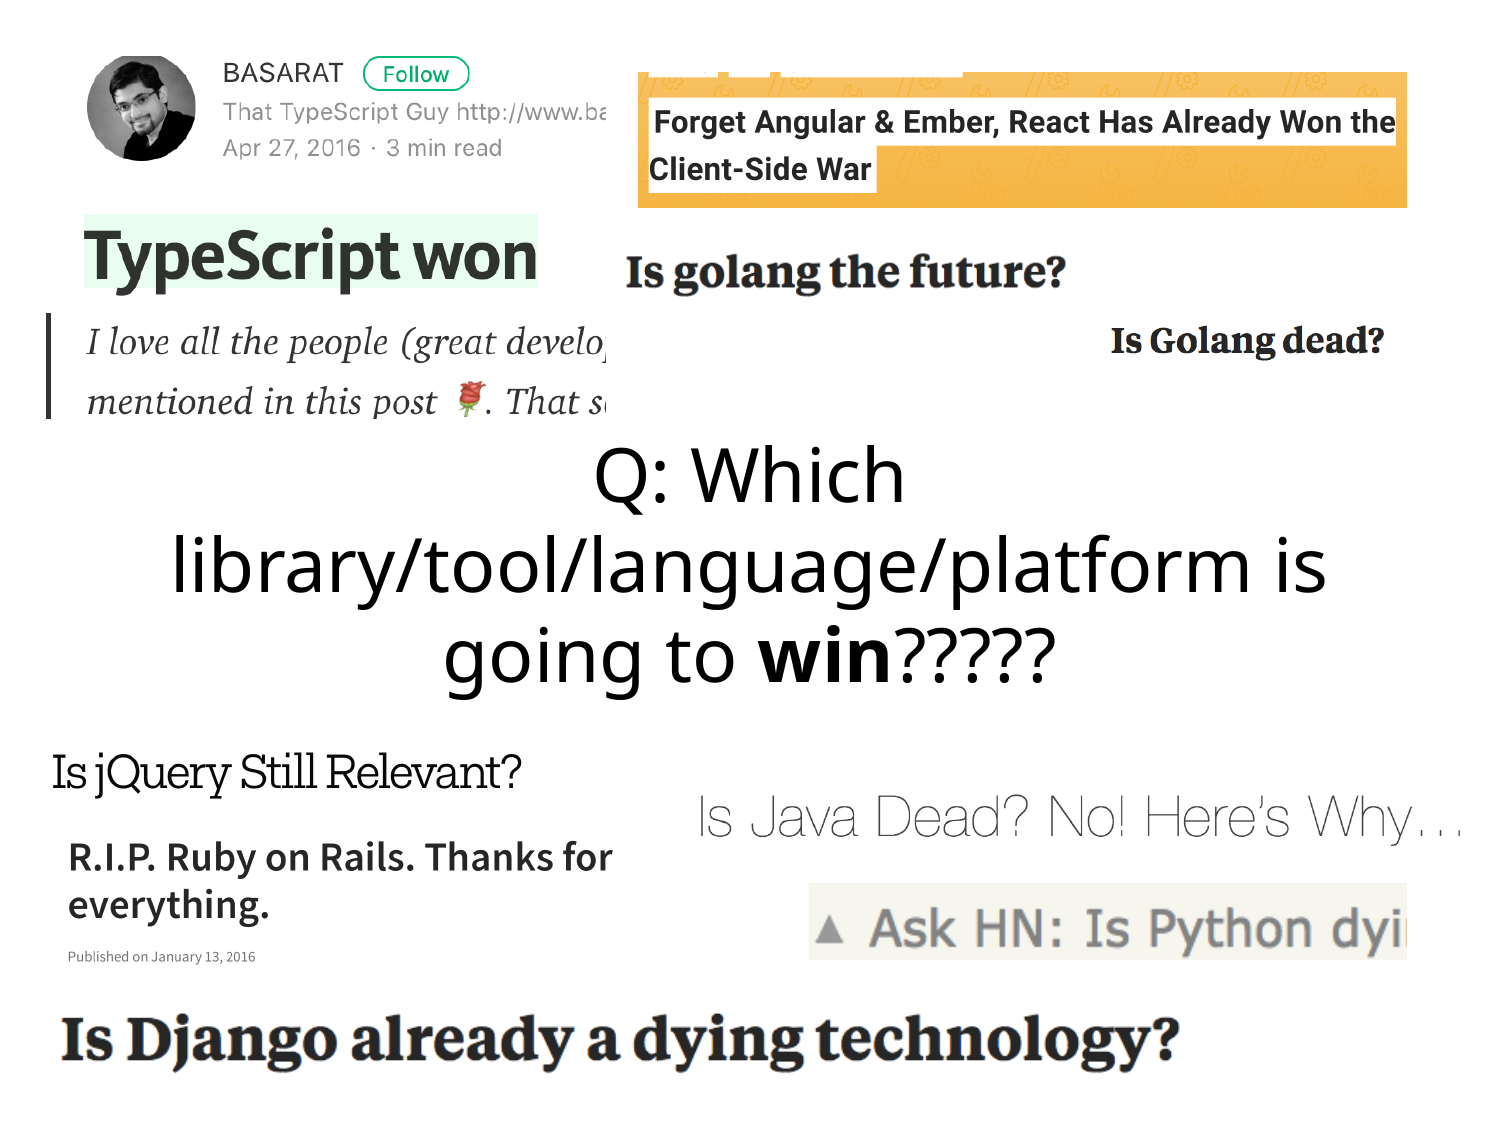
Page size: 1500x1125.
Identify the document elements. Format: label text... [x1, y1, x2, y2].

picture [808, 883, 1407, 960]
picture [1107, 307, 1407, 370]
picture [24, 818, 1225, 1101]
picture [22, 56, 606, 419]
picture [40, 731, 527, 808]
text_box Q: Which library/tool/language/platform is going to win????? [51, 470, 1449, 655]
picture [607, 241, 1089, 304]
picture [679, 755, 1478, 857]
picture [637, 72, 1408, 208]
